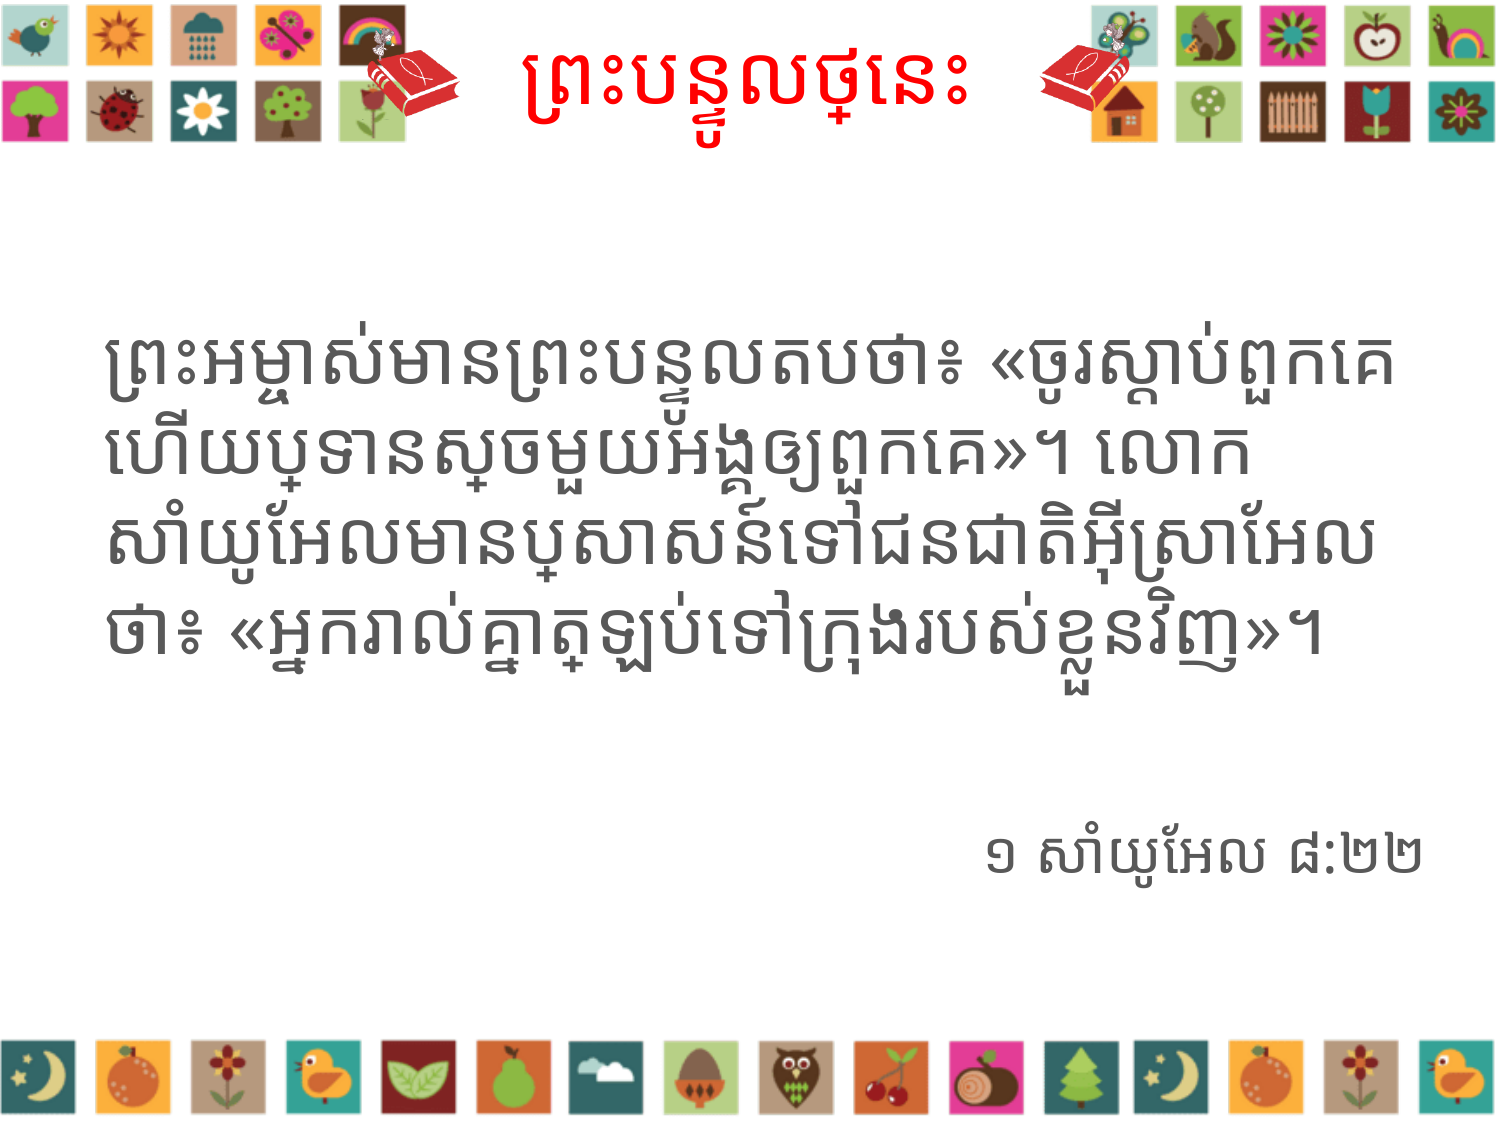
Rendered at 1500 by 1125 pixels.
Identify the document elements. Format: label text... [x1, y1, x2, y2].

text_box ១ សាំយូអែល ៨:២២ [808, 807, 1441, 893]
text_box ព្រះអម្ចាស់​មាន​ព្រះបន្ទូល​តប​ថា៖ «ចូរ​ស្ដាប់​ពួក​គេ ហើយ​ប្រទាន​ស្ដេច​មួយ​អង្គ​ឲ្យ​ពួក​គេ»។ លោក​សាំយូអែល​មាន​ប្រសាសន៍​ទៅ​ជន​ជាតិ​អ៊ីស្រាអែល​ថា៖ «អ្នក​រាល់​គ្នា​ត្រឡប់​ទៅ​ក្រុង​របស់​ខ្លួន​វិញ»។ [88, 302, 1436, 678]
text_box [0, 1028, 1500, 1118]
picture [0, 3, 492, 150]
picture [1008, 3, 1500, 150]
text_box ព្រះបន្ទូលថ្ងៃនេះ [425, 13, 1078, 129]
